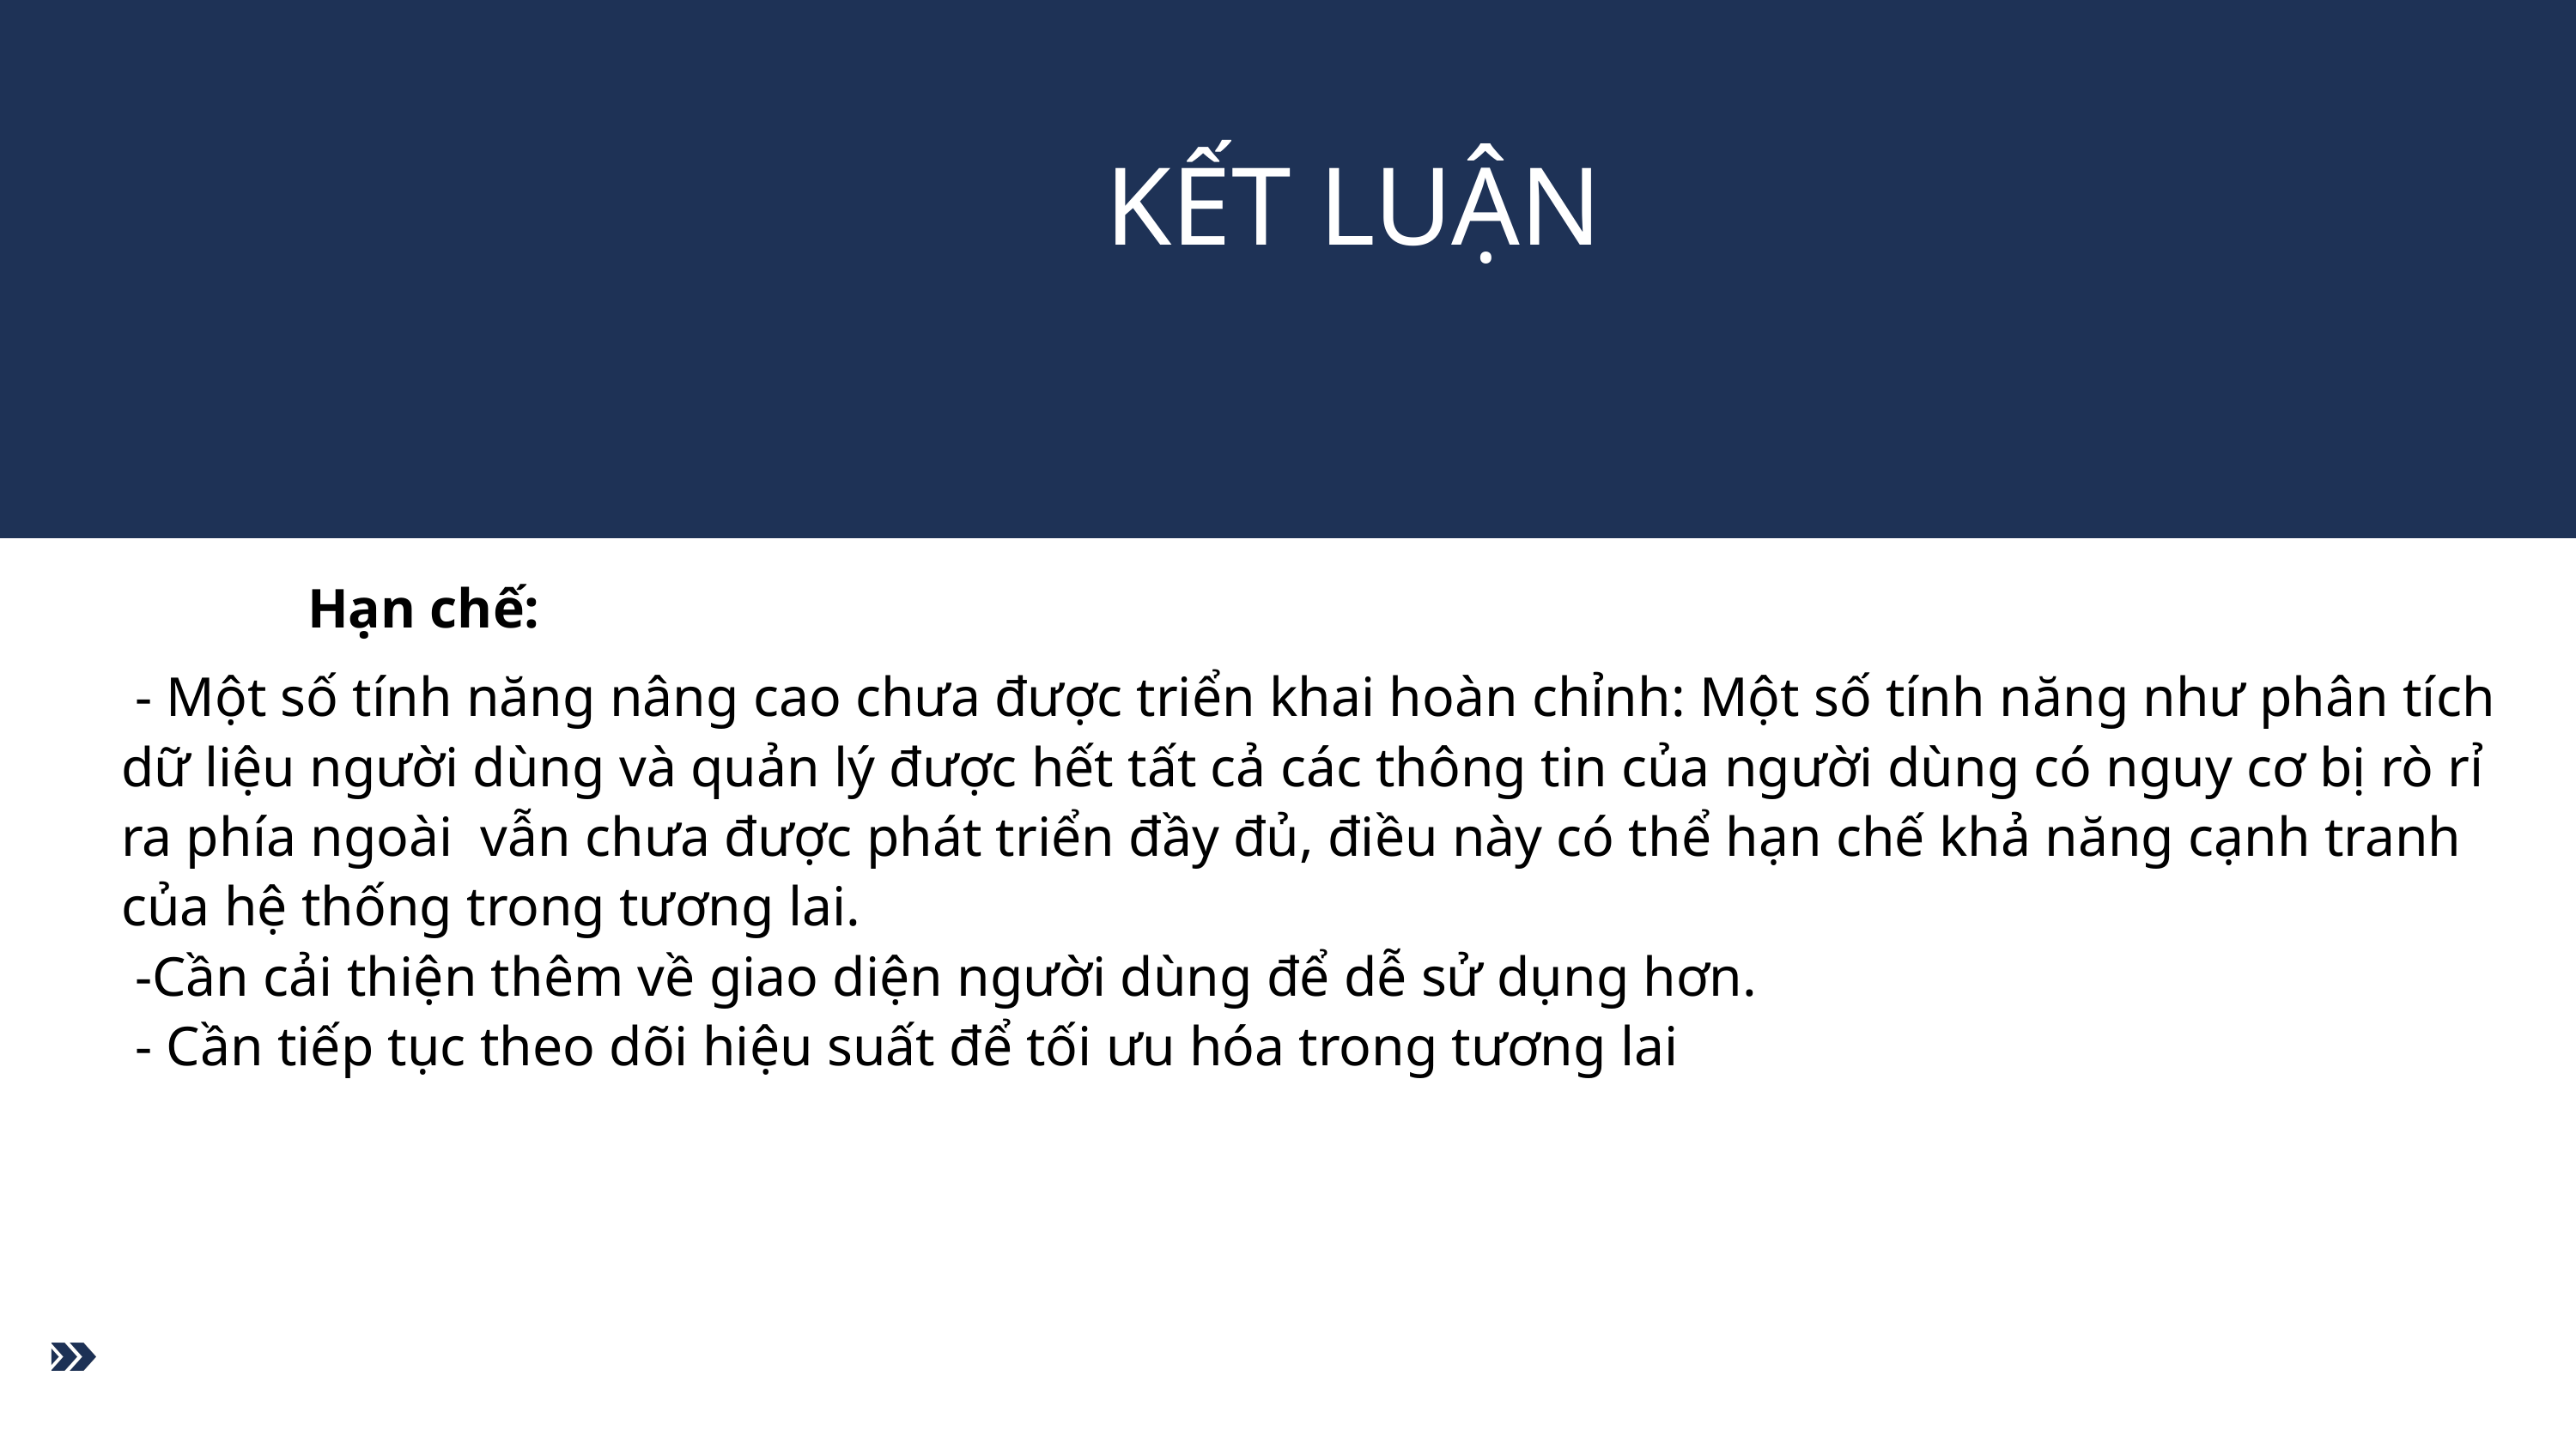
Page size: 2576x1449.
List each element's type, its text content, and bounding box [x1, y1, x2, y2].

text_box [0, 0, 2576, 539]
text_box - Một số tính năng nâng cao chưa được triển khai hoàn chỉnh: Một số tính năng như phân tích dữ liệu người dùng và quản lý được hết tất cả các thông tin của người dùng có nguy cơ bị rò rỉ ra phía ngoài vẫn chưa được phát triển đầy đủ, điều này có thể hạn chế khả năng cạnh tranh của hệ thống trong tương lai. -Cần cải thiện thêm về giao diện người dùng để dễ sử dụng hơn. - Cần tiếp tục theo dõi hiệu suất để tối ưu hóa trong tương lai [121, 658, 2552, 1286]
text_box [51, 1343, 96, 1371]
text_box Hạn chế: [144, 568, 703, 658]
